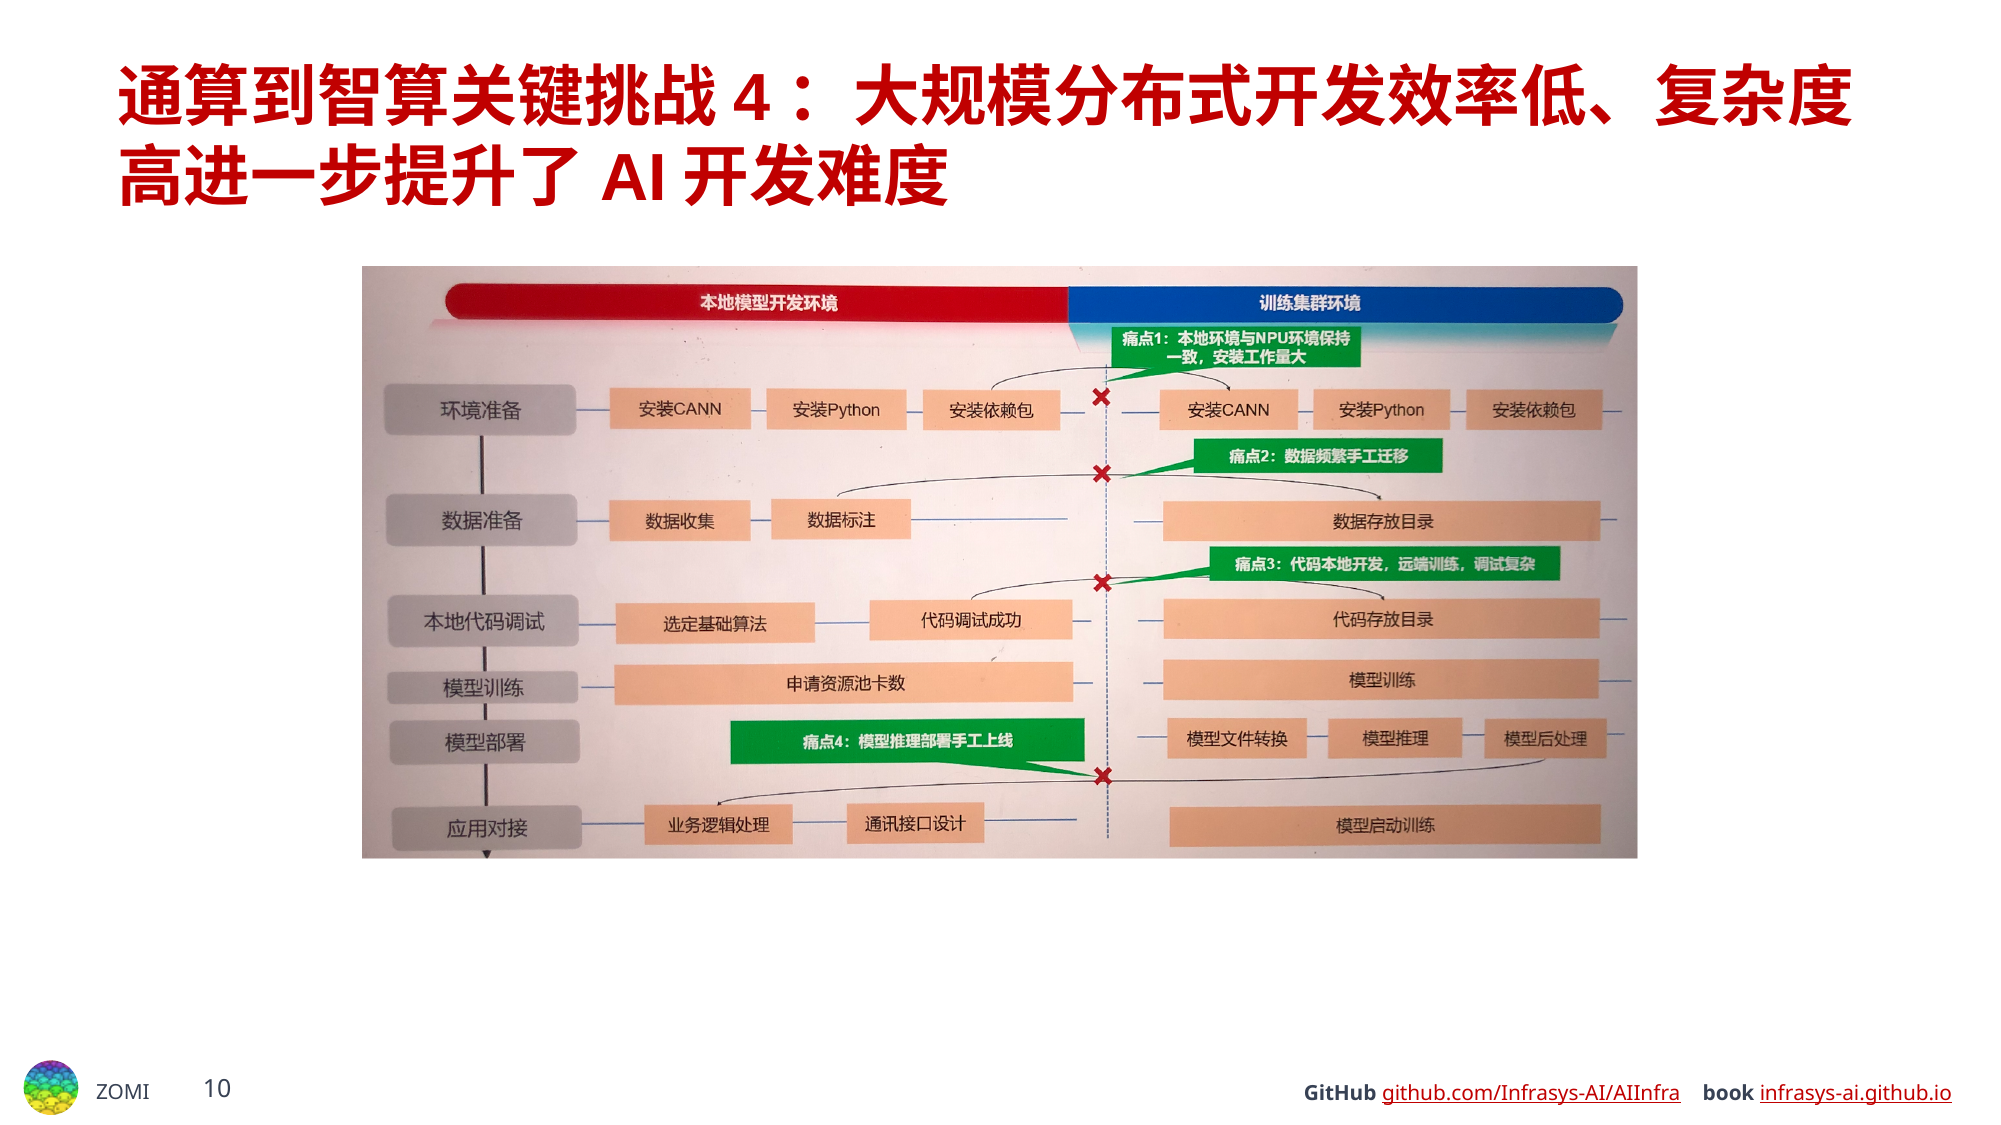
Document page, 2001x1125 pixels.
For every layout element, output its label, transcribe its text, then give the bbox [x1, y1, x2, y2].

title 通算到智算关键挑战4：大规模分布式开发效率低、复杂度高进一步提升了AI开发难度 [102, 85, 1901, 183]
picture [362, 265, 1639, 859]
picture [23, 1060, 79, 1115]
